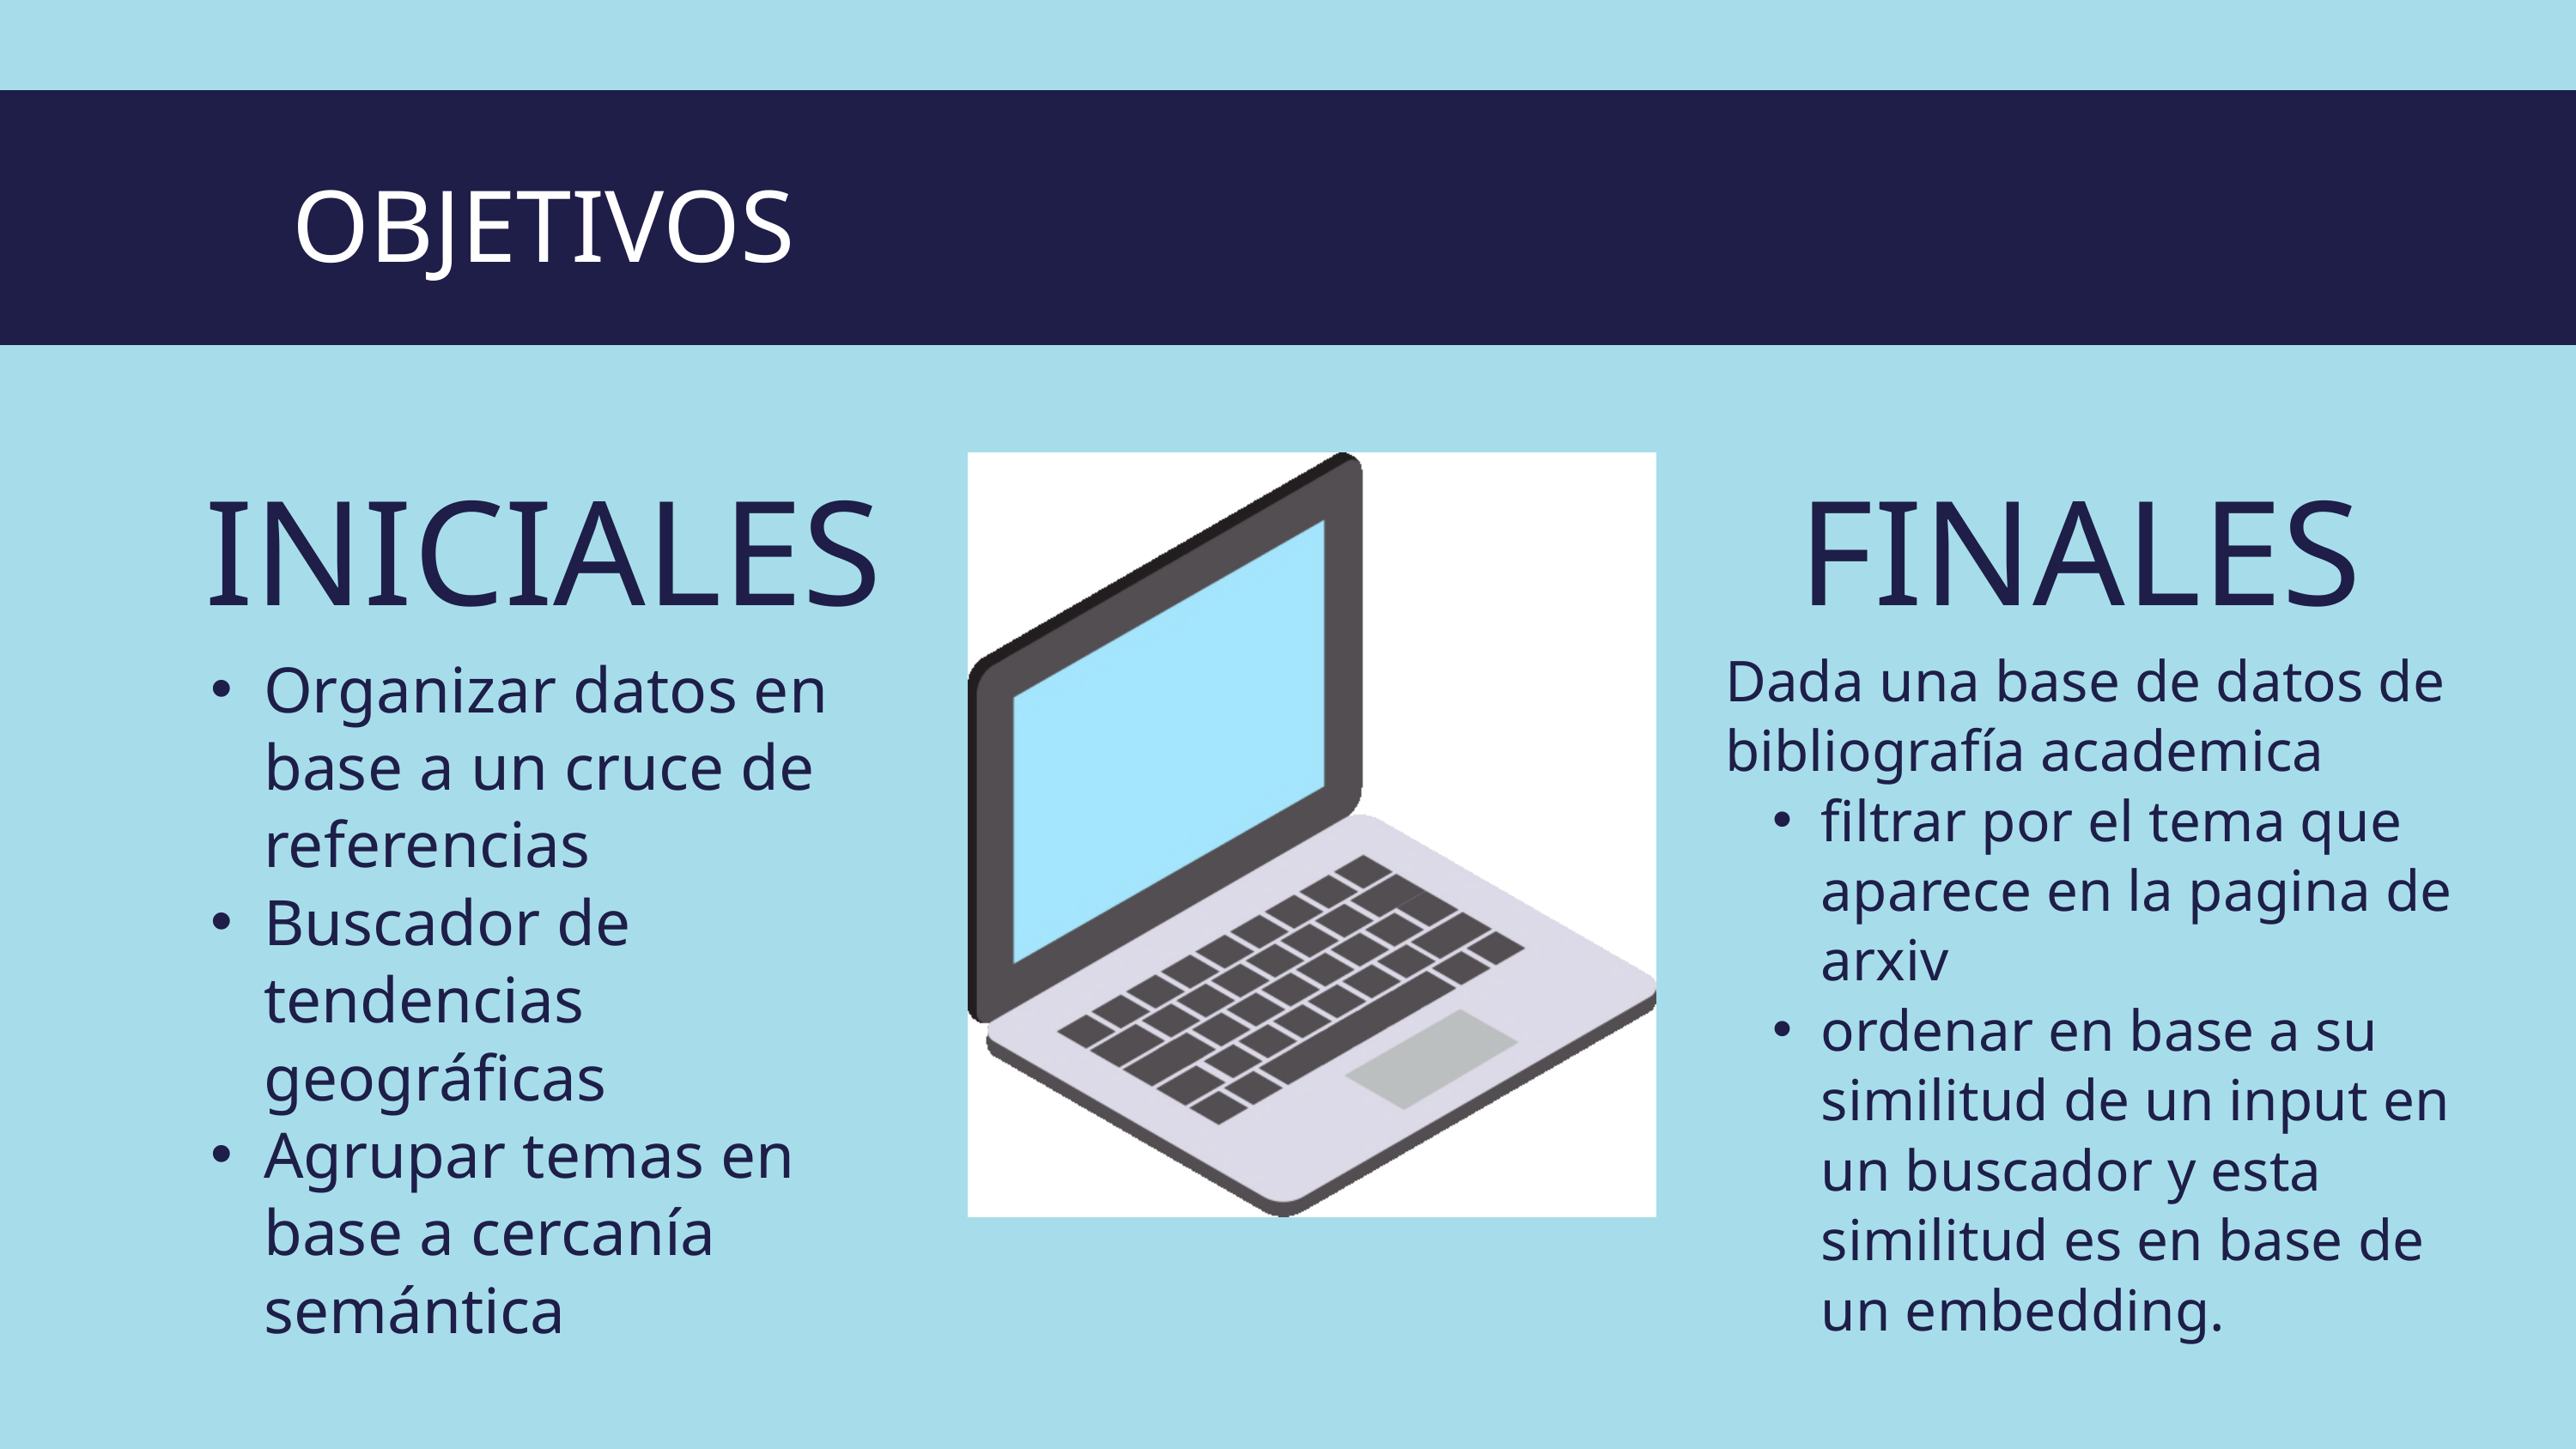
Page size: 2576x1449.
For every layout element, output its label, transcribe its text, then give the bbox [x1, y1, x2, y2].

picture [968, 452, 1656, 1217]
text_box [0, 89, 2576, 346]
text_box Dada una base de datos de bibliografía academica filtrar por el tema que aparece en la pagina de arxiv ordenar en base a su similitud de un input en un buscador y esta similitud es en base de un embedding. [1725, 642, 2508, 1343]
text_box FINALES [1725, 431, 2436, 635]
text_box Organizar datos en base a un cruce de referencias Buscador de tendencias geográficas Agrupar temas en base a cercanía semántica [157, 647, 899, 1346]
text_box INICIALES [188, 431, 899, 635]
